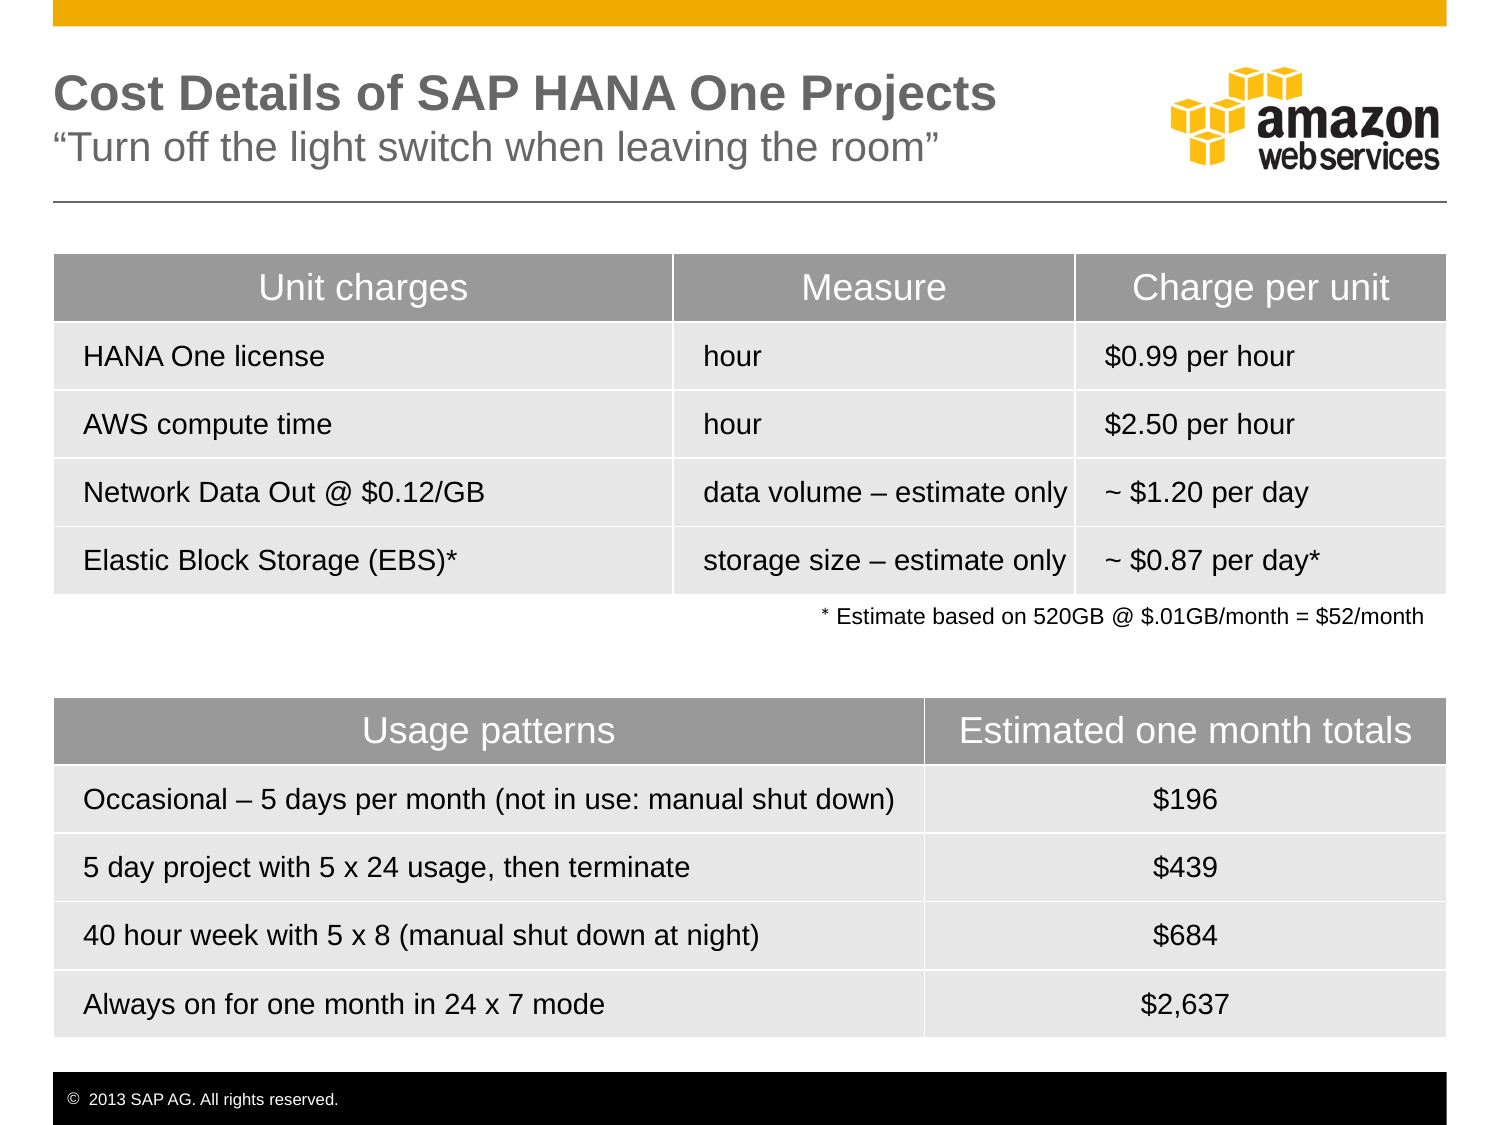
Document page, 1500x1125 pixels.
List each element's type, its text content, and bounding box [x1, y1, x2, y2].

picture [1162, 57, 1462, 178]
table_cell Elastic Block Storage (EBS)* [54, 527, 672, 594]
table_cell ~ $1.20 per day [1076, 459, 1446, 526]
table_cell Occasional – 5 days per month (not in use: manual shut down) [54, 766, 924, 832]
table_cell $0.99 per hour [1076, 323, 1446, 389]
table_header Estimated one month totals [925, 698, 1446, 764]
table_cell hour [674, 323, 1074, 389]
table_cell AWS compute time [54, 391, 672, 457]
table_cell HANA One license [54, 323, 672, 389]
table_cell $439 [925, 834, 1446, 901]
table_cell 40 hour week with 5 x 8 (manual shut down at night) [54, 902, 924, 969]
table_cell $2,637 [925, 971, 1446, 1037]
table_cell $2.50 per hour [1076, 391, 1446, 457]
table_cell Network Data Out @ $0.12/GB [54, 459, 672, 526]
table_cell storage size – estimate only [674, 527, 1074, 594]
table_header Unit charges [54, 254, 672, 321]
table_header Usage patterns [54, 698, 924, 764]
table_cell $684 [925, 902, 1446, 969]
table_cell data volume – estimate only [674, 459, 1074, 526]
title Cost Details of SAP HANA One Projects “Turn off the light switch when leaving the room” [53, 53, 1447, 178]
table_cell ~ $0.87 per day* [1076, 527, 1446, 594]
text_box * Estimate based on 520GB @ $.01GB/month = $52/month [804, 594, 1440, 637]
table_cell hour [674, 391, 1074, 457]
table_header Measure [674, 254, 1074, 321]
table_cell $196 [925, 766, 1446, 832]
table_header Charge per unit [1076, 254, 1446, 321]
table_cell Always on for one month in 24 x 7 mode [54, 971, 924, 1037]
table_cell 5 day project with 5 x 24 usage, then terminate [54, 834, 924, 901]
